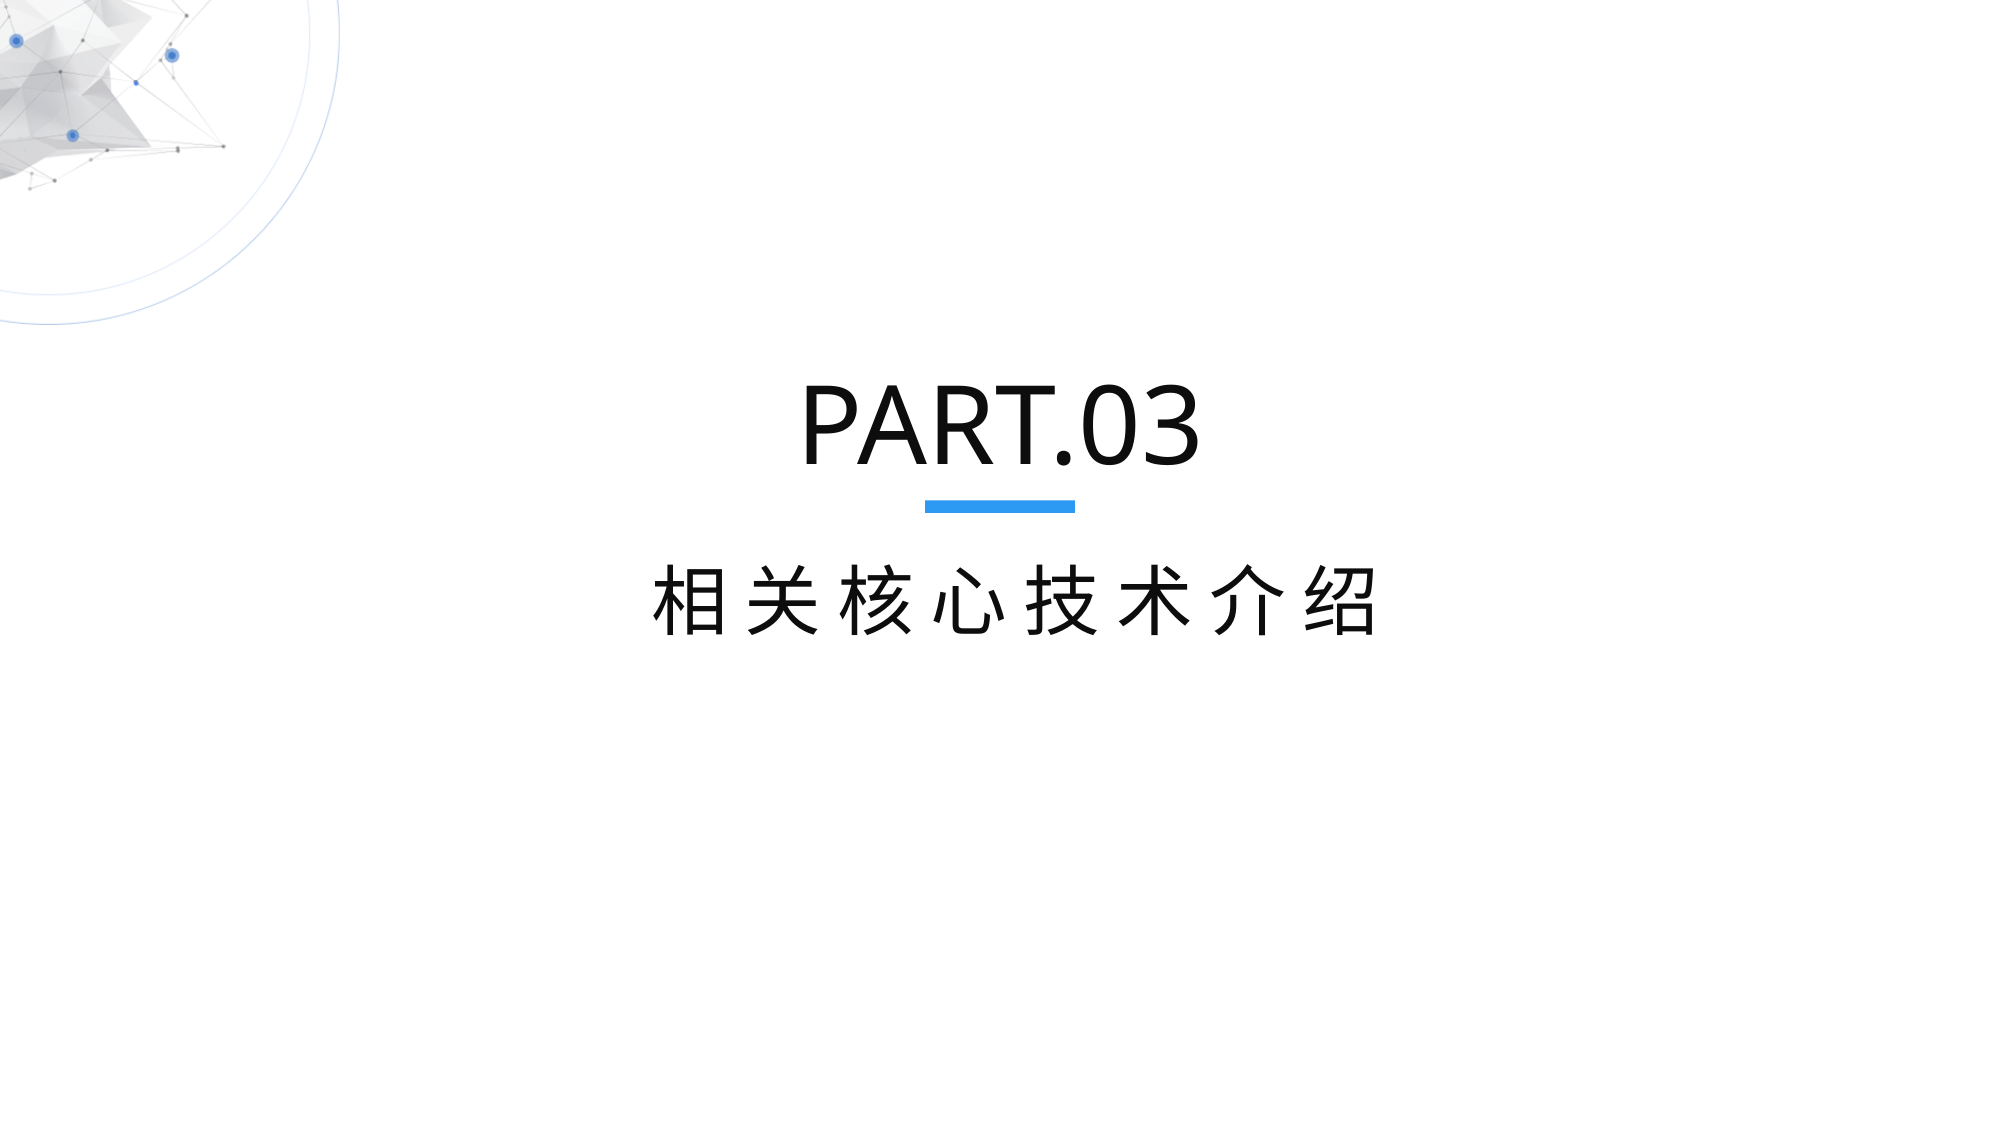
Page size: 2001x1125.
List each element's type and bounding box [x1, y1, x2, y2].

text_box [385, 347, 1615, 728]
picture [0, 0, 340, 325]
